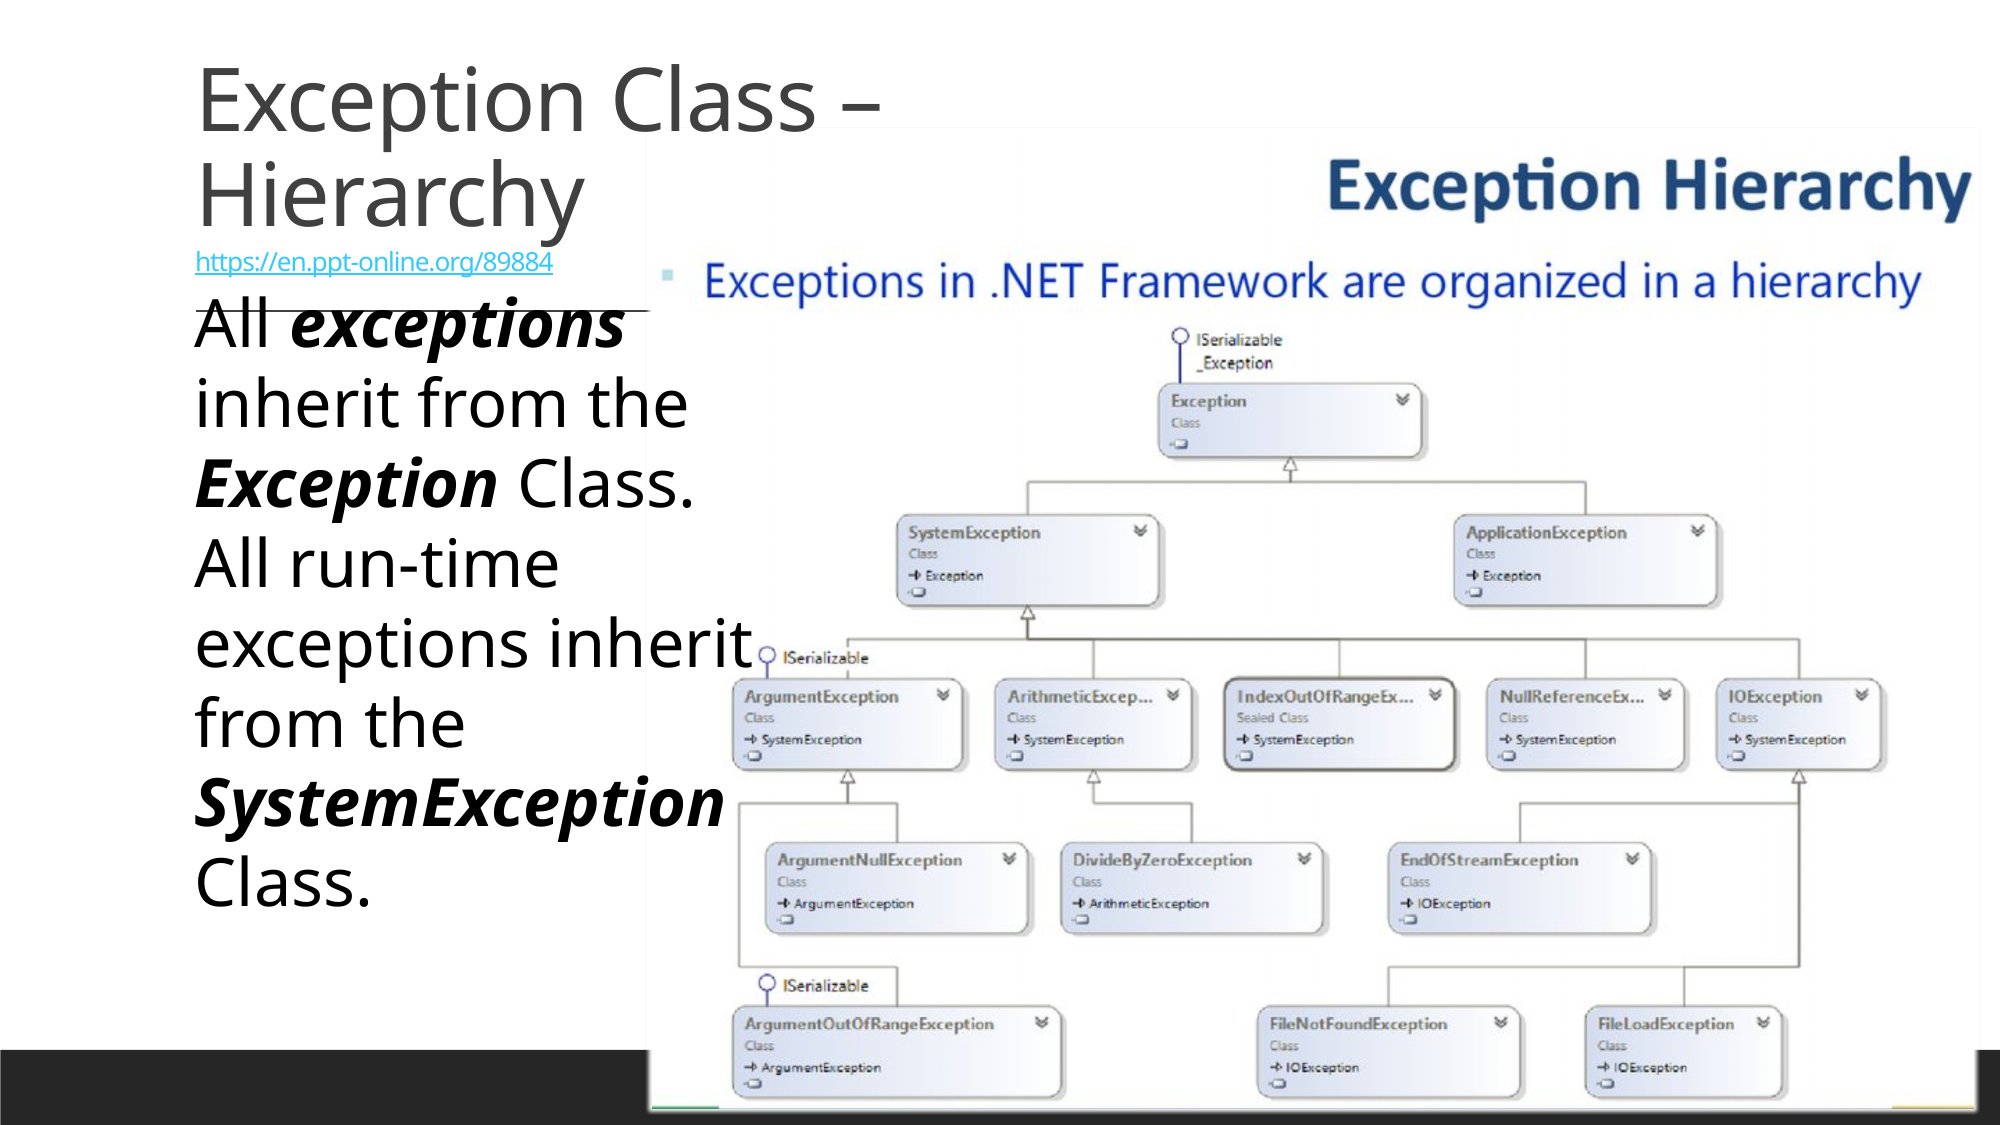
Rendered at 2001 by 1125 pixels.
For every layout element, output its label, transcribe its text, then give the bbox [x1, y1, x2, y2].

title Exception Class – Hierarchy https://en.ppt-online.org/89884 [180, 47, 1091, 273]
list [652, 134, 1974, 1109]
text_box All exceptions inherit from the Exception Class. All run-time exceptions inherit from the SystemException Class. [179, 273, 650, 928]
